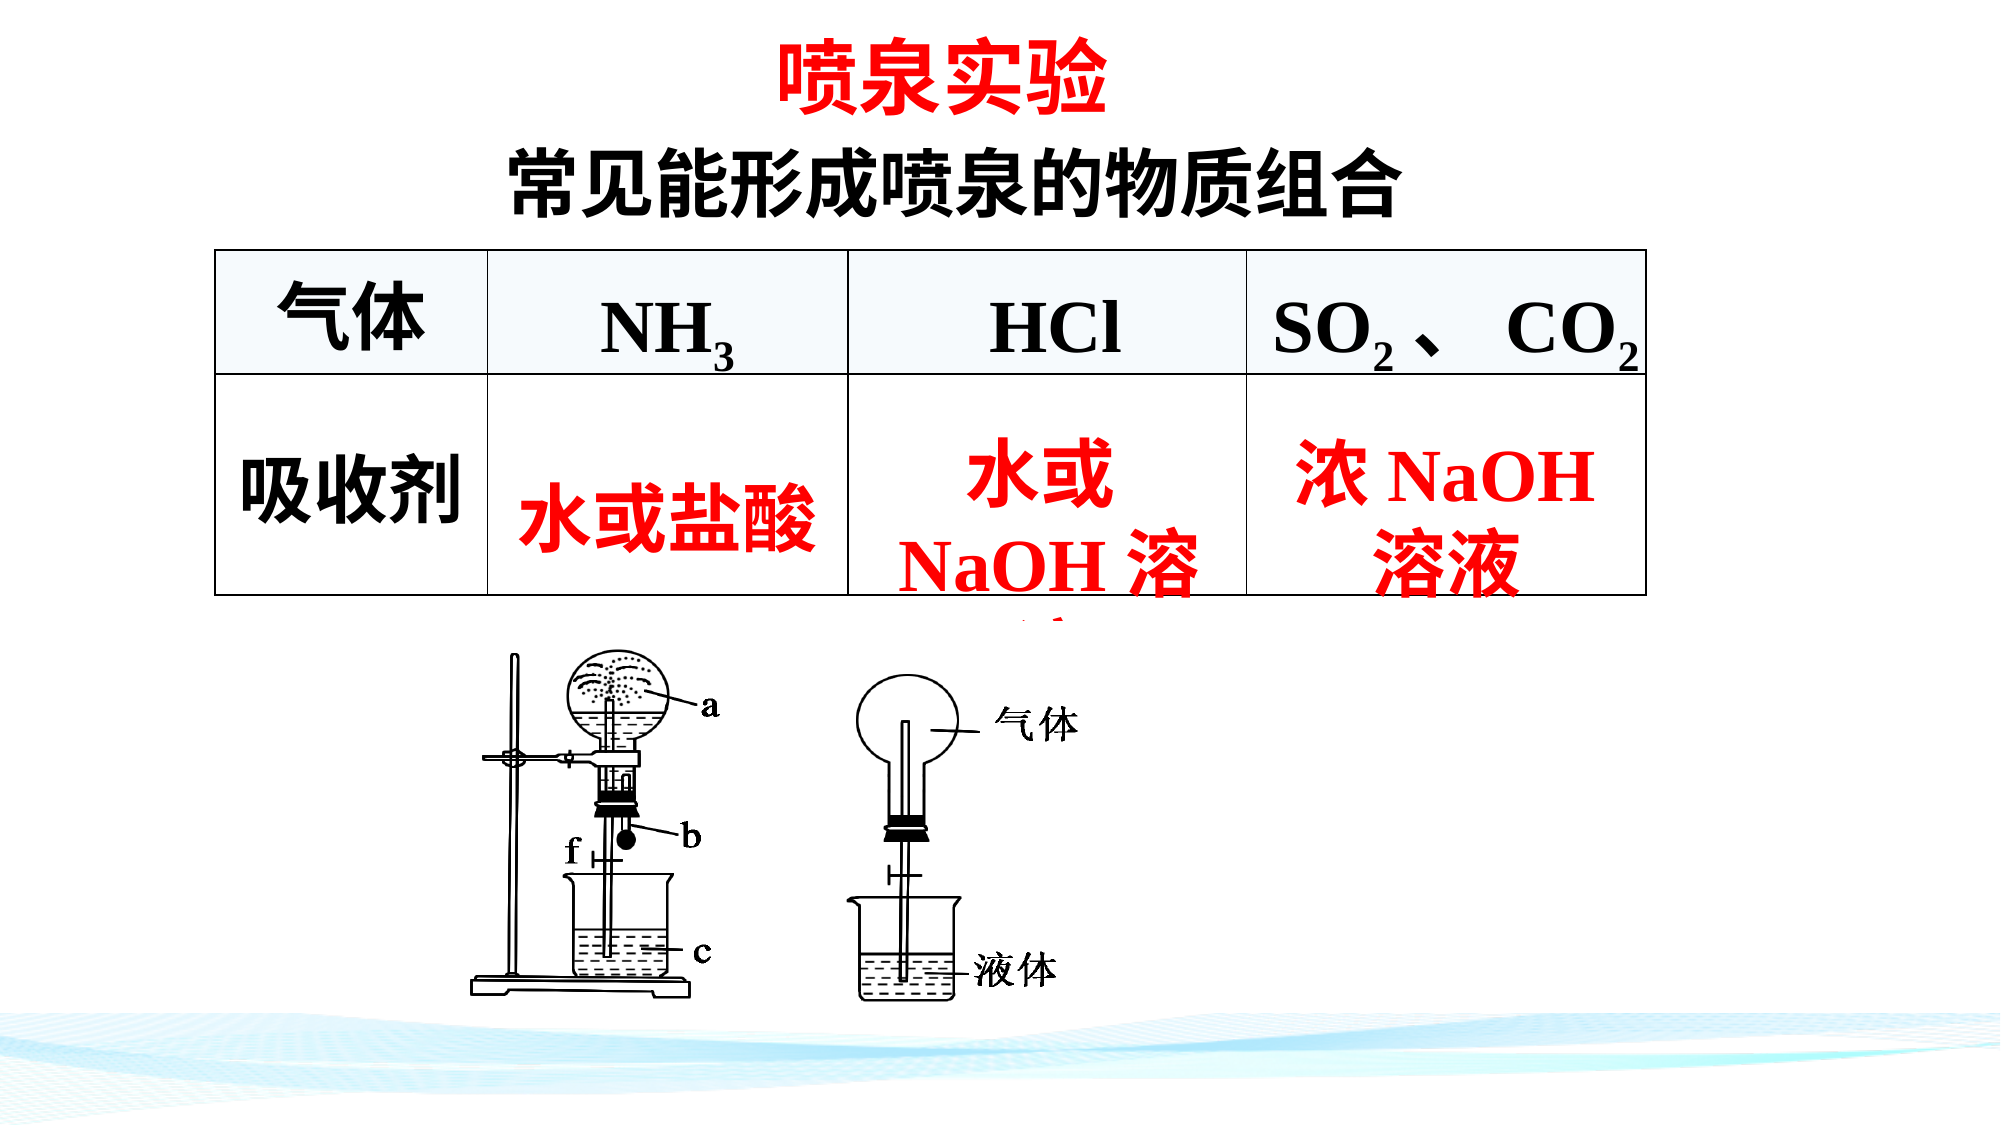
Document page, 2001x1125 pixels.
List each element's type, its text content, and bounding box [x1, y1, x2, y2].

table_cell [849, 375, 1246, 594]
text_box SO2、CO2 [1257, 269, 1662, 388]
table_cell 吸收剂 [216, 375, 487, 594]
table_cell [488, 375, 847, 594]
text_box NH3 [568, 269, 768, 388]
text_box 喷泉实验 [570, 17, 1315, 132]
table_cell [1247, 375, 1645, 594]
text_box HCl [950, 269, 1162, 375]
table_header [849, 251, 1246, 373]
table_header 气体 [216, 251, 487, 373]
text_box 水或盐酸 [502, 464, 833, 569]
picture [0, 621, 2001, 1125]
table_header [488, 251, 847, 373]
text_box 水或NaOH溶液 [853, 418, 1246, 704]
table_header [1247, 251, 1645, 373]
text_box 浓NaOH溶液 [1280, 418, 1613, 614]
text_box 常见能形成喷泉的物质组合 [454, 128, 1552, 234]
